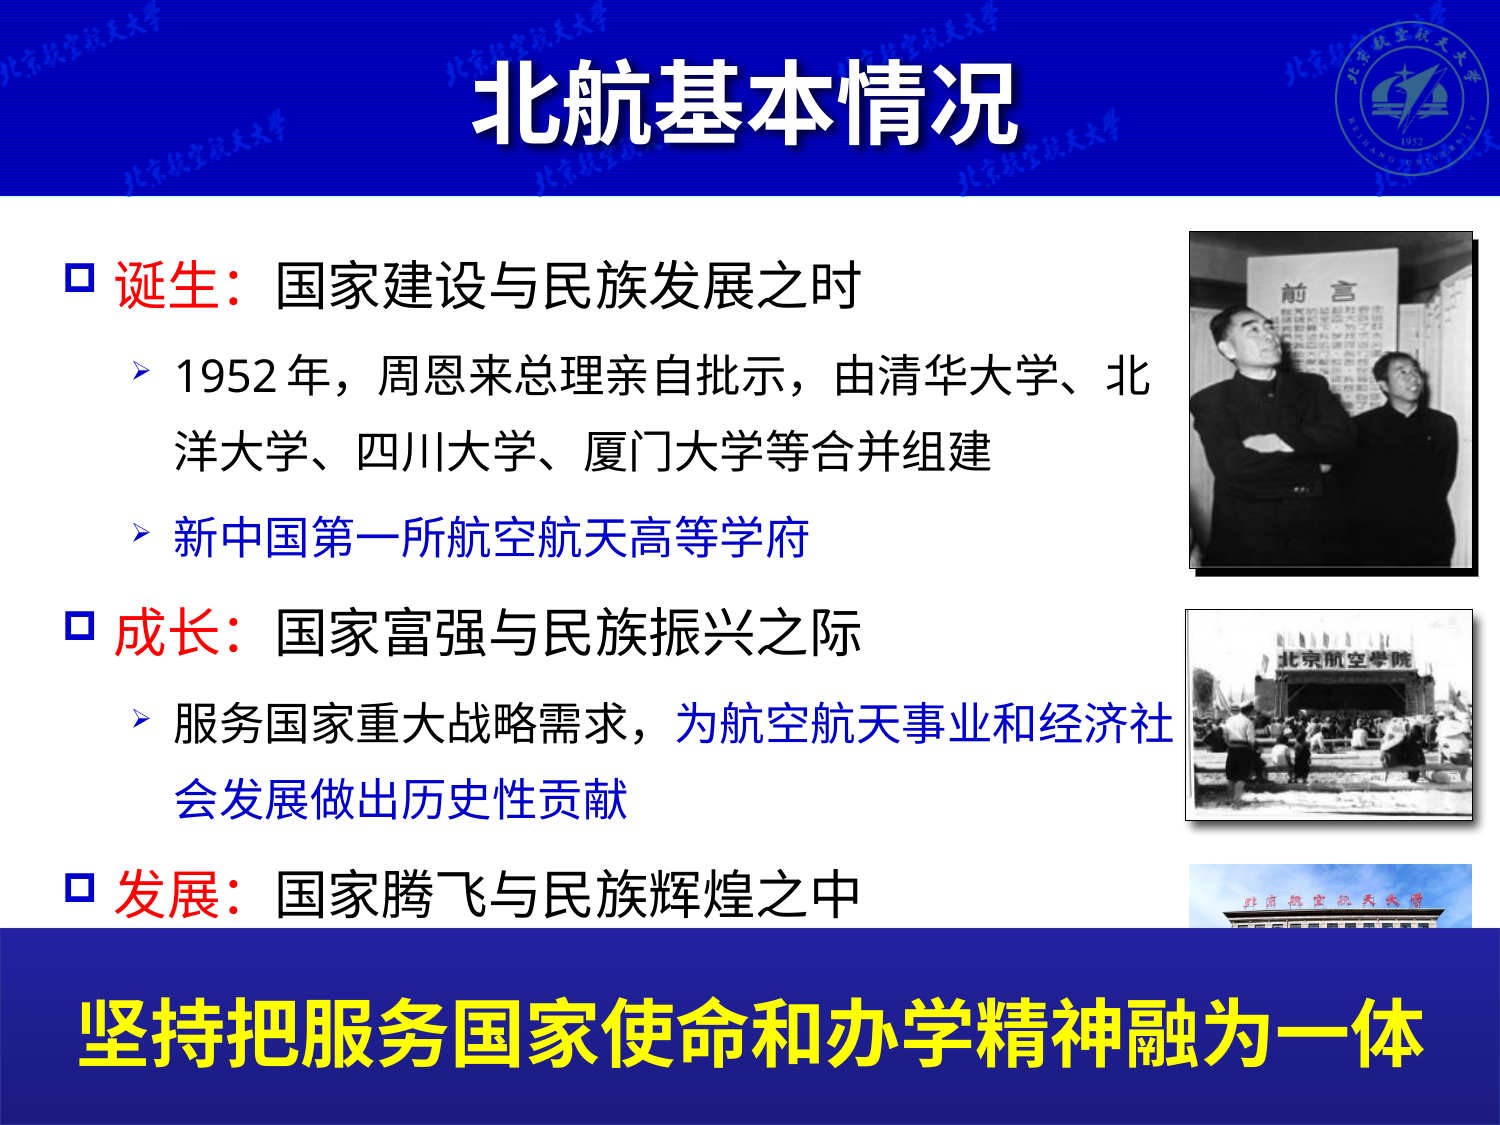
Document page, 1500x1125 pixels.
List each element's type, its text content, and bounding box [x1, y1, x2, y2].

picture [1185, 609, 1473, 821]
list 诞生：国家建设与民族发展之时 1952年，周恩来总理亲自批示，由清华大学、北洋大学、四川大学、厦门大学等合并组建 新中国第一所航空航天高等学府 成长：国家富强与民族振兴之际 服务国家重大战略需求，为航空航天事业和经济社会发展做出历史性贡献 发展：国家腾飞与民族辉煌之中 “两个一百年”中国梦、创新型国家、经济转型发展 [46, 217, 1211, 927]
picture [1189, 864, 1473, 1077]
text_box 坚持把服务国家使命和办学精神融为一体 [0, 928, 1500, 1125]
title 北航基本情况 [16, 7, 1475, 195]
picture [1189, 231, 1473, 568]
